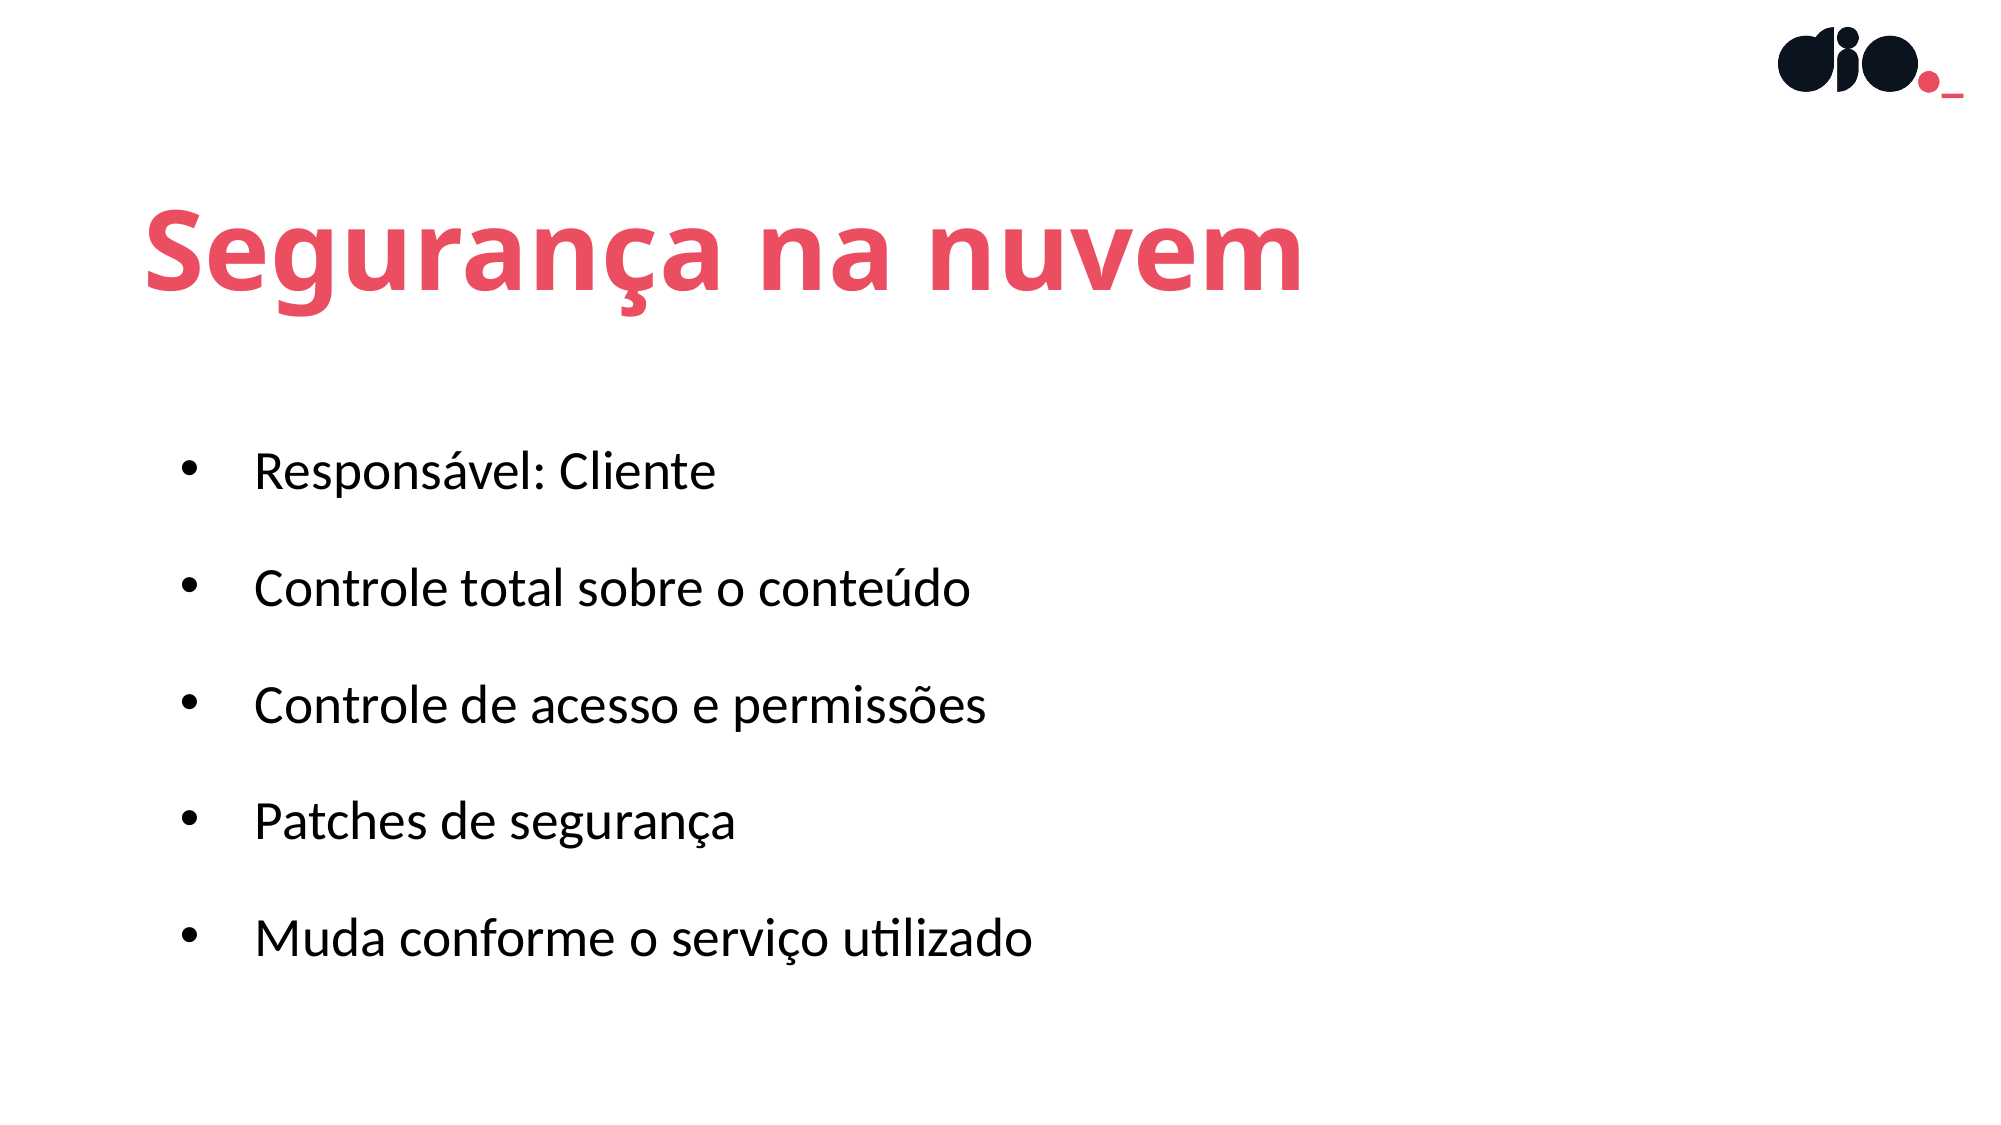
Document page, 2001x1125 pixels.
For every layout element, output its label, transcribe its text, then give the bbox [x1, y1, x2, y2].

text_box Responsável: Cliente Controle total sobre o conteúdo Controle de acesso e permissões Patches de segurança Muda conforme o serviço utilizado [159, 414, 1653, 955]
picture [1777, 26, 1964, 99]
text_box Segurança na nuvem [123, 171, 1998, 303]
